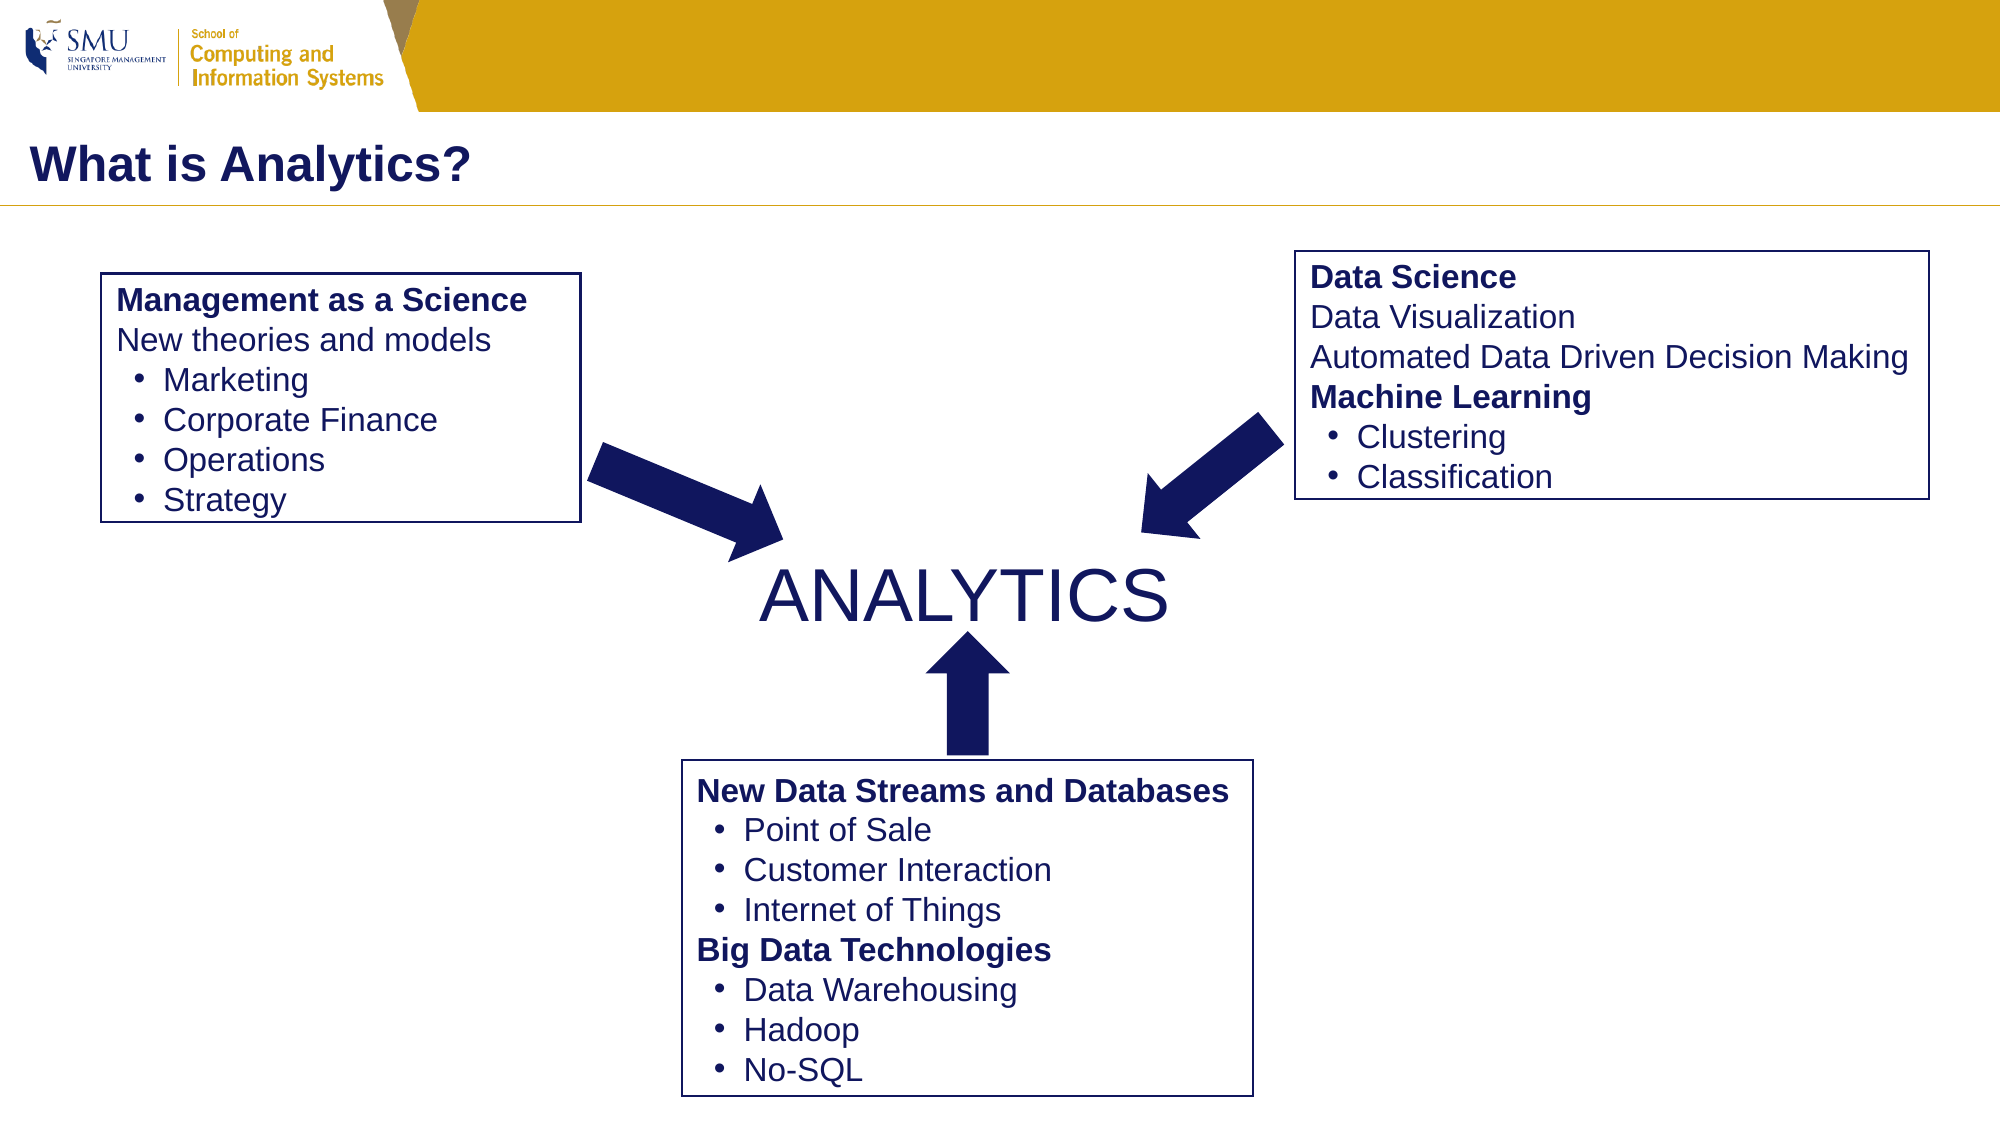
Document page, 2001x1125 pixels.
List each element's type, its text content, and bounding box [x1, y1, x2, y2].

text_box ANALYTICS [745, 556, 1190, 629]
text_box What is Analytics? [15, 138, 821, 196]
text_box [681, 632, 1254, 1097]
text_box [1124, 250, 1929, 520]
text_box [101, 273, 790, 540]
